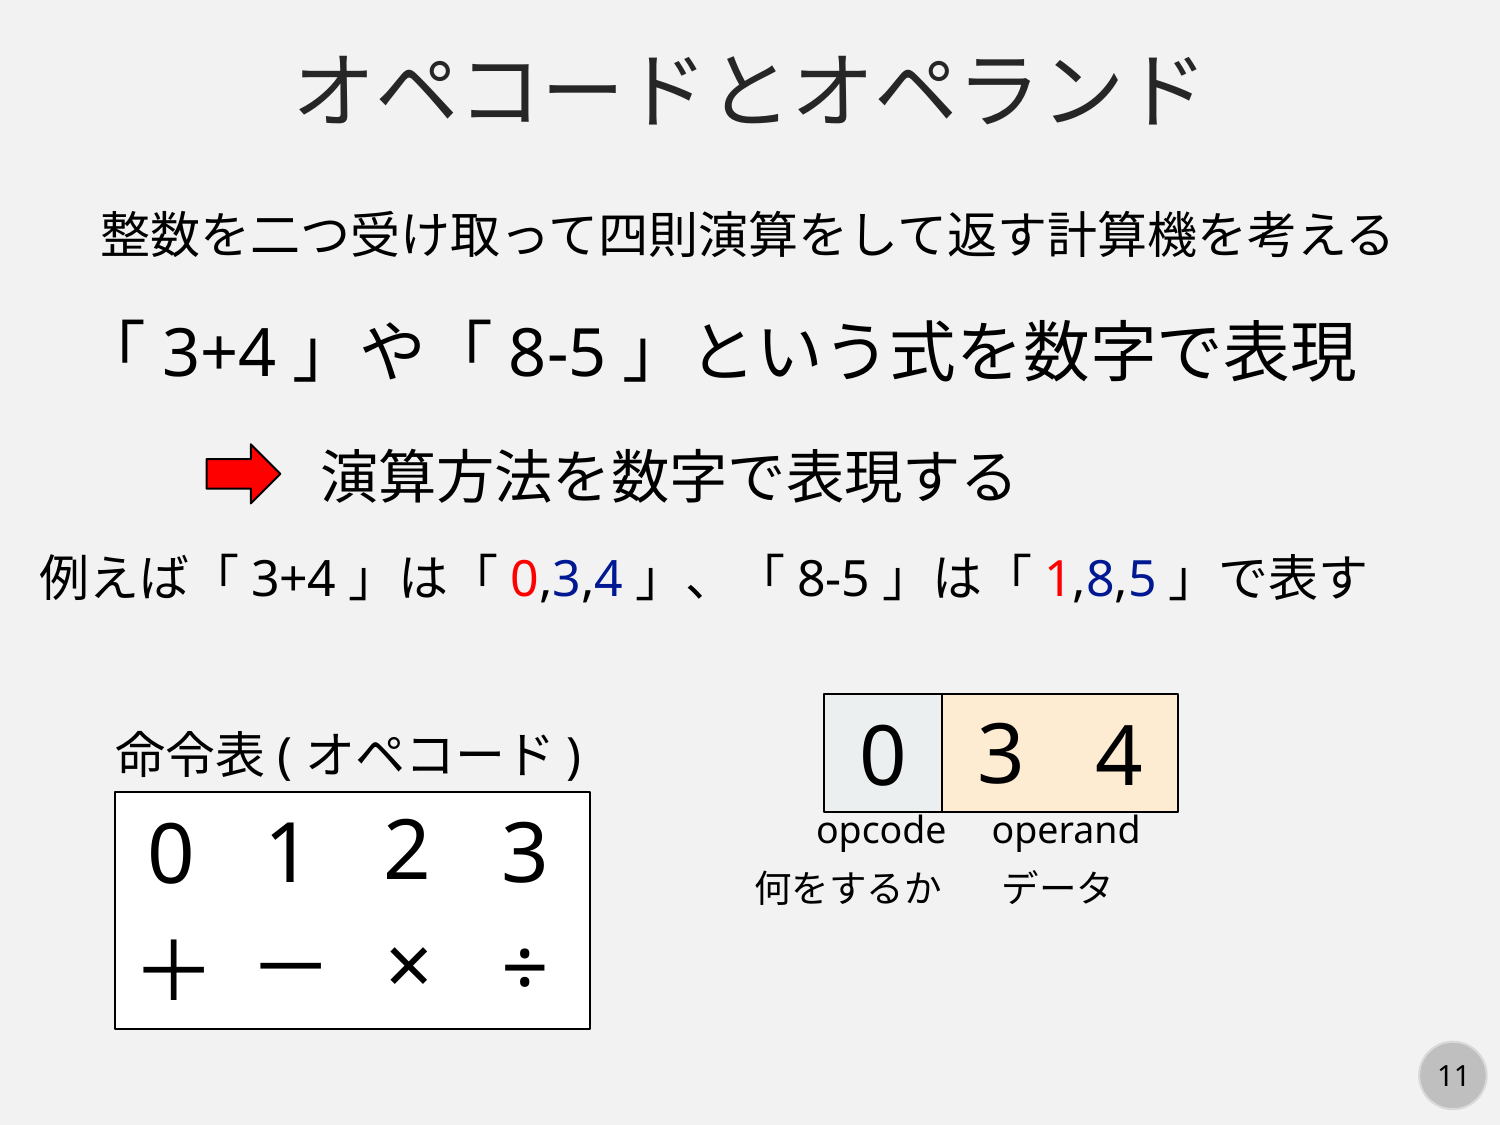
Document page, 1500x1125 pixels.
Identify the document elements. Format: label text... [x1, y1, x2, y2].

list オペコードとオペランド [0, 31, 1500, 155]
text_box 演算方法を数字で表現する [305, 432, 1034, 518]
text_box 整数を二つ受け取って四則演算をして返す計算機を考える [85, 196, 1411, 271]
text_box operand [976, 813, 1156, 859]
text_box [942, 692, 1179, 813]
text_box [205, 443, 282, 505]
text_box 0 [824, 694, 941, 798]
text_box データ [987, 857, 1130, 918]
text_box opcode [801, 798, 962, 859]
text_box 「3+4」や「8-5」という式を数字で表現 [64, 302, 1372, 398]
text_box 何をするか [739, 857, 957, 918]
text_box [112, 715, 591, 1030]
text_box 例えば「3+4」は「0,3,4」、「8-5」は「1,8,5」で表す [24, 538, 1384, 614]
